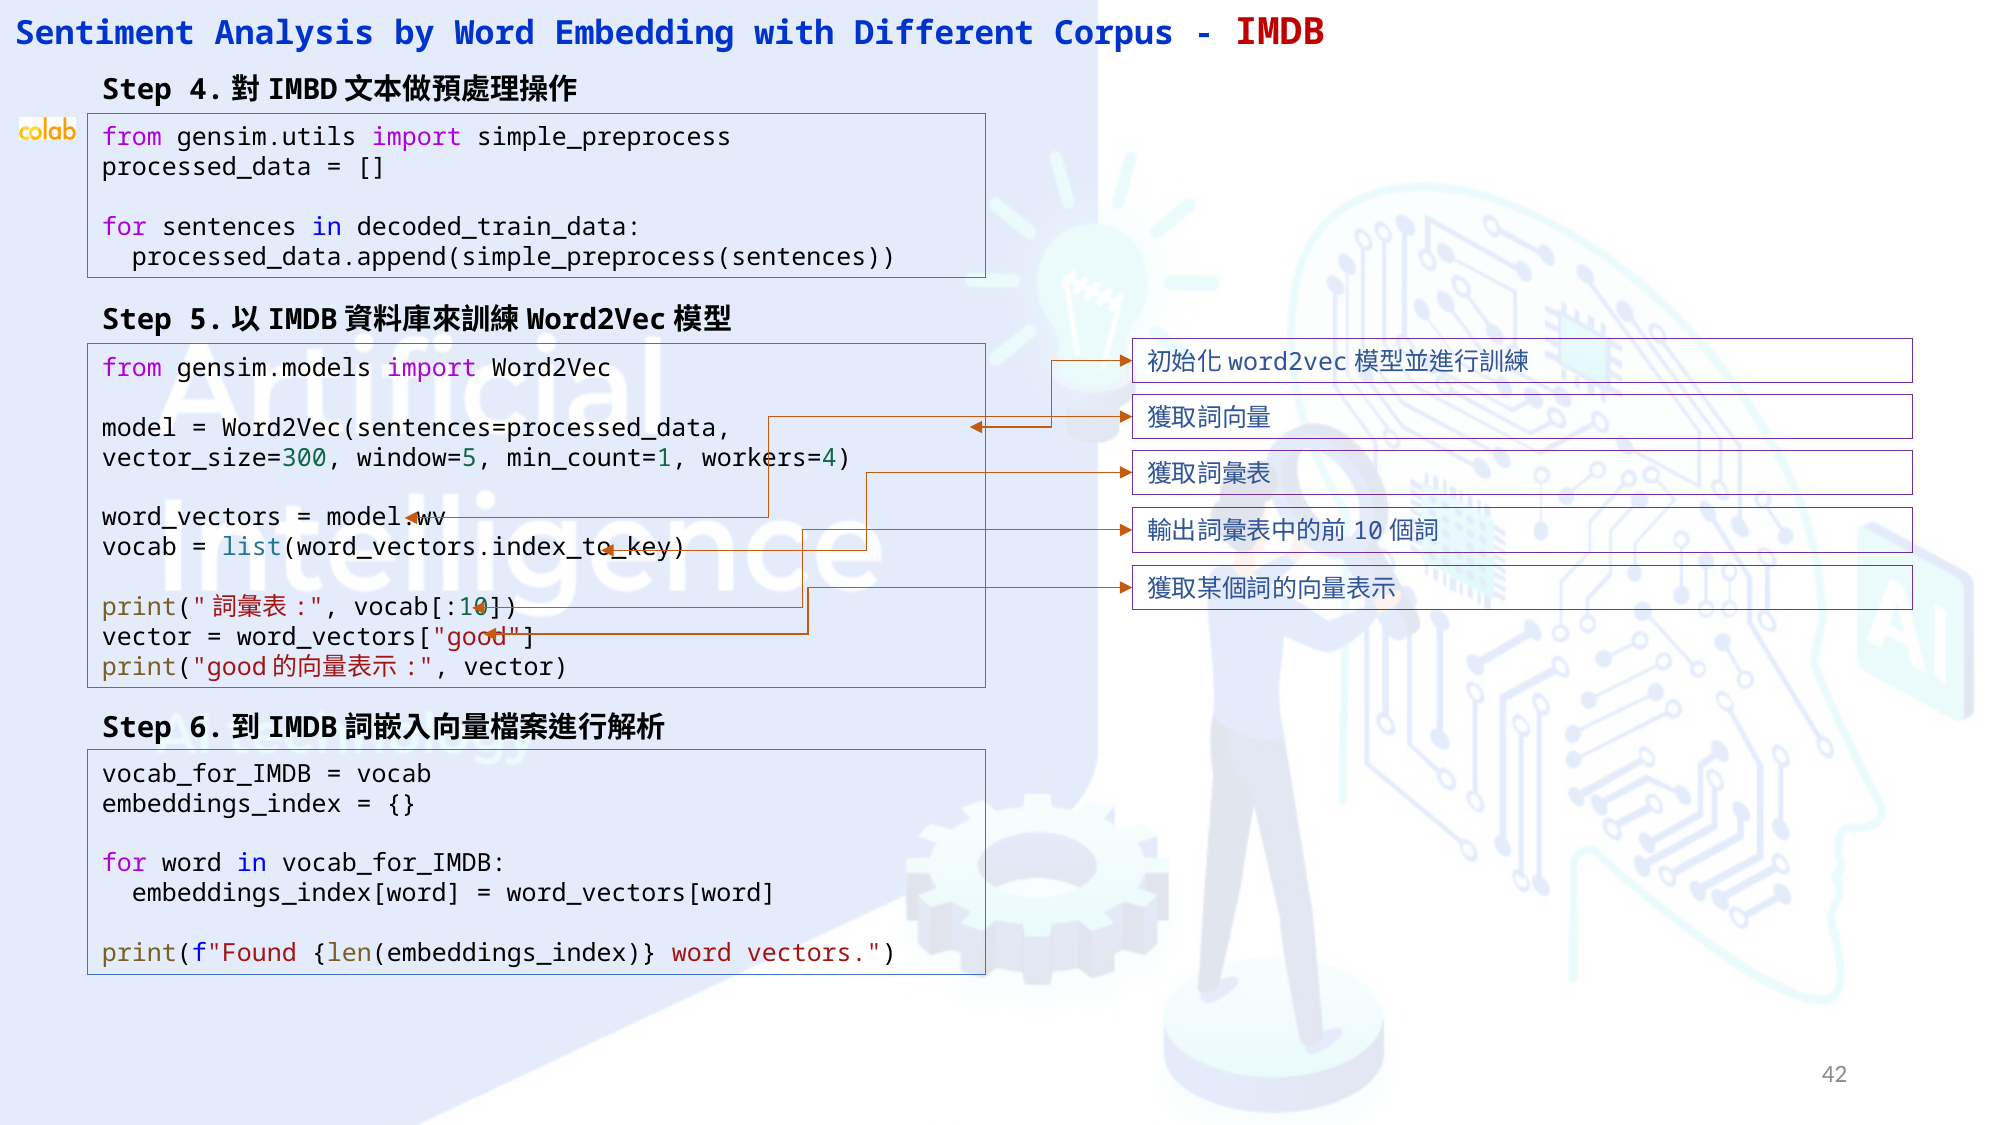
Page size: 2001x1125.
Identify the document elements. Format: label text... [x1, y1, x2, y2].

text_box Step 5.以IMDB資料庫來訓練Word2Vec模型 [87, 293, 832, 343]
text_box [483, 587, 1133, 635]
text_box vocab_for_IMDB = vocab embeddings_index = {} for word in vocab_for_IMDB: embeddings_index[word] = word_vectors[word] print(f"Found {len(embeddings_index)} word vectors.") [87, 751, 986, 975]
picture [19, 117, 76, 140]
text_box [404, 417, 1133, 518]
text_box Step 4.對IMBD文本做預處理操作 [87, 62, 986, 113]
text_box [969, 360, 1133, 417]
text_box Step 6.到IMDB詞嵌入向量檔案進行解析 [87, 700, 986, 751]
text_box 輸出詞彙表中的前10個詞 [1133, 507, 1913, 553]
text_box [471, 530, 1133, 608]
text_box 獲取某個詞的向量表示 [1133, 565, 1913, 610]
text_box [601, 472, 1133, 530]
text_box 獲取詞向量 [1133, 394, 1913, 439]
text_box Sentiment Analysis by Word Embedding with Different Corpus - IMDB [0, 0, 1829, 60]
text_box from gensim.models import Word2Vec model = Word2Vec(sentences=processed_data, vector_size=300, window=5, min_count=1, workers=4) word_vectors = model.wv vocab = list(word_vectors.index_to_key) print("詞彙表:", vocab[:10]) vector = word_vectors["good"] print("good的向量表示:", vector) [87, 343, 986, 688]
slide_number 41 [1412, 1042, 1863, 1103]
text_box 初始化word2vec模型並進行訓練 [1132, 338, 1913, 383]
text_box from gensim.utils import simple_preprocess processed_data = [] for sentences in decoded_train_data: processed_data.append(simple_preprocess(sentences)) [87, 113, 986, 278]
text_box 獲取詞彙表 [1133, 450, 1913, 495]
